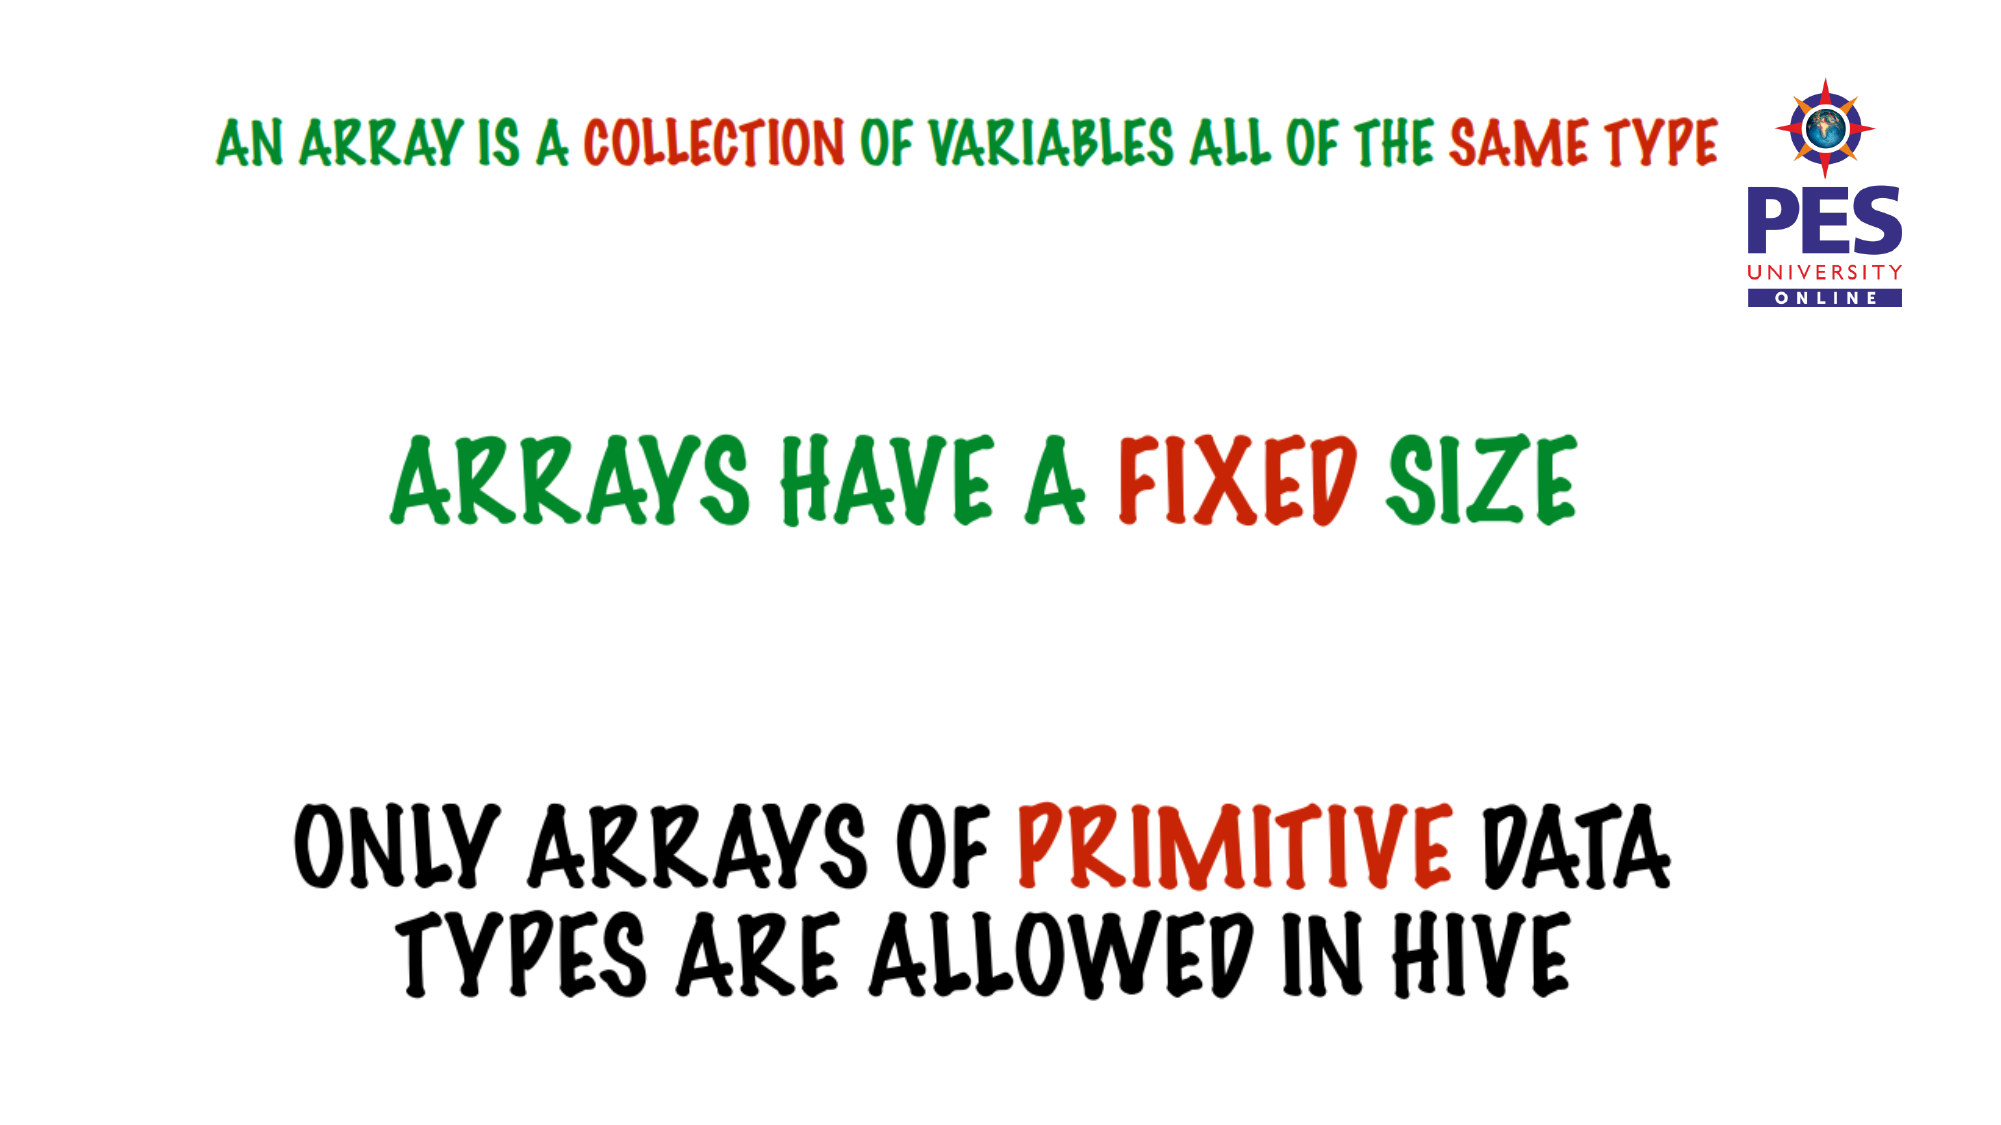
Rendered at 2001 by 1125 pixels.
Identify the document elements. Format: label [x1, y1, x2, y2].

picture [183, 76, 1902, 1037]
